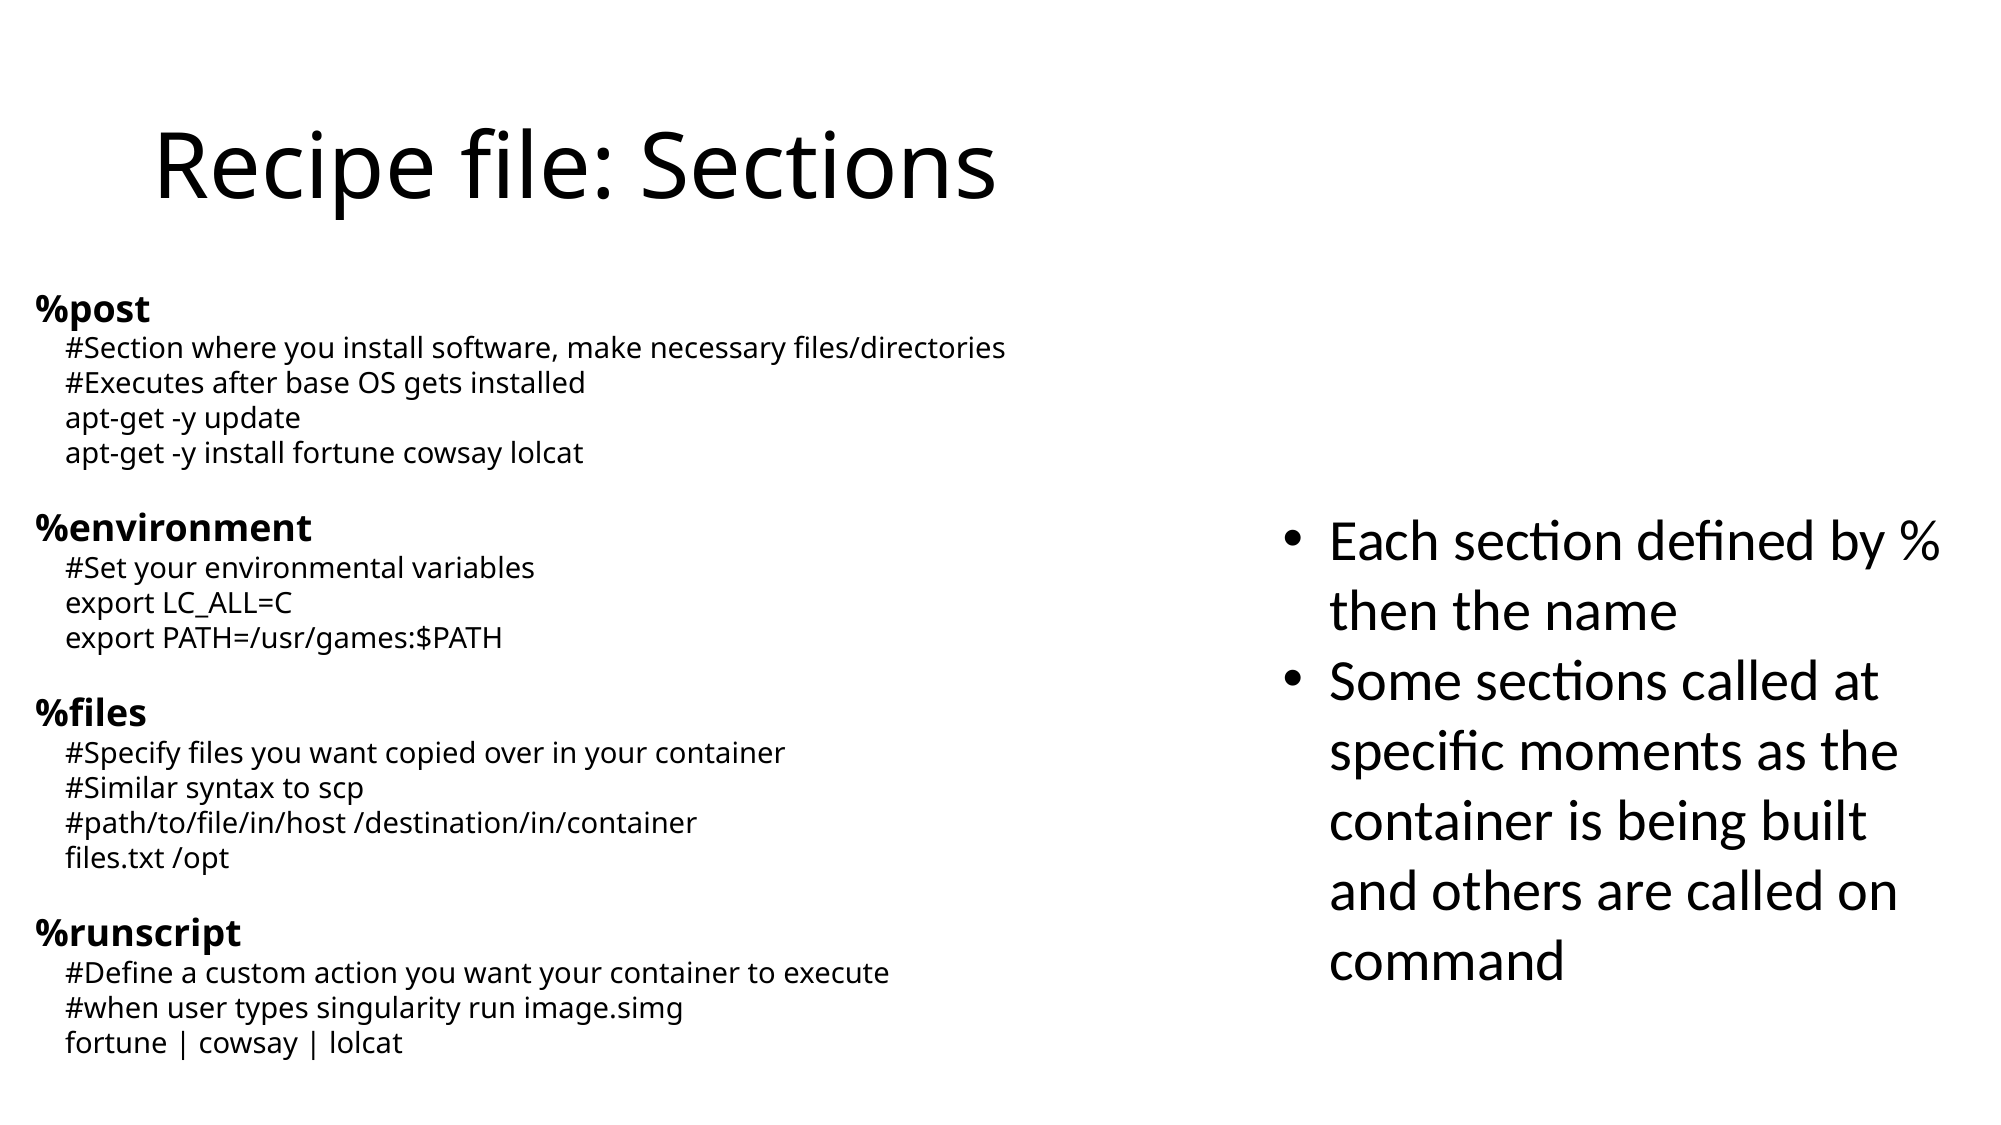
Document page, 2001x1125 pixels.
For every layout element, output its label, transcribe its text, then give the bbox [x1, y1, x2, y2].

title Recipe file: Sections [137, 59, 1863, 278]
text_box Each section defined by % then the name Some sections called at specific moments as the container is being built and others are called on command [1267, 494, 1980, 1000]
text_box %post #Section where you install software, make necessary files/directories #Executes after base OS gets installed apt-get -y update apt-get -y install fortune cowsay lolcat %environment #Set your environmental variables export LC_ALL=C export PATH=/usr/games:$PATH %files #Specify files you want copied over in your container #Similar syntax to scp #path/to/file/in/host /destination/in/container files.txt /opt %runscript #Define a custom action you want your container to execute #when user types singularity run image.simg fortune | cowsay | lolcat [20, 277, 1721, 1067]
